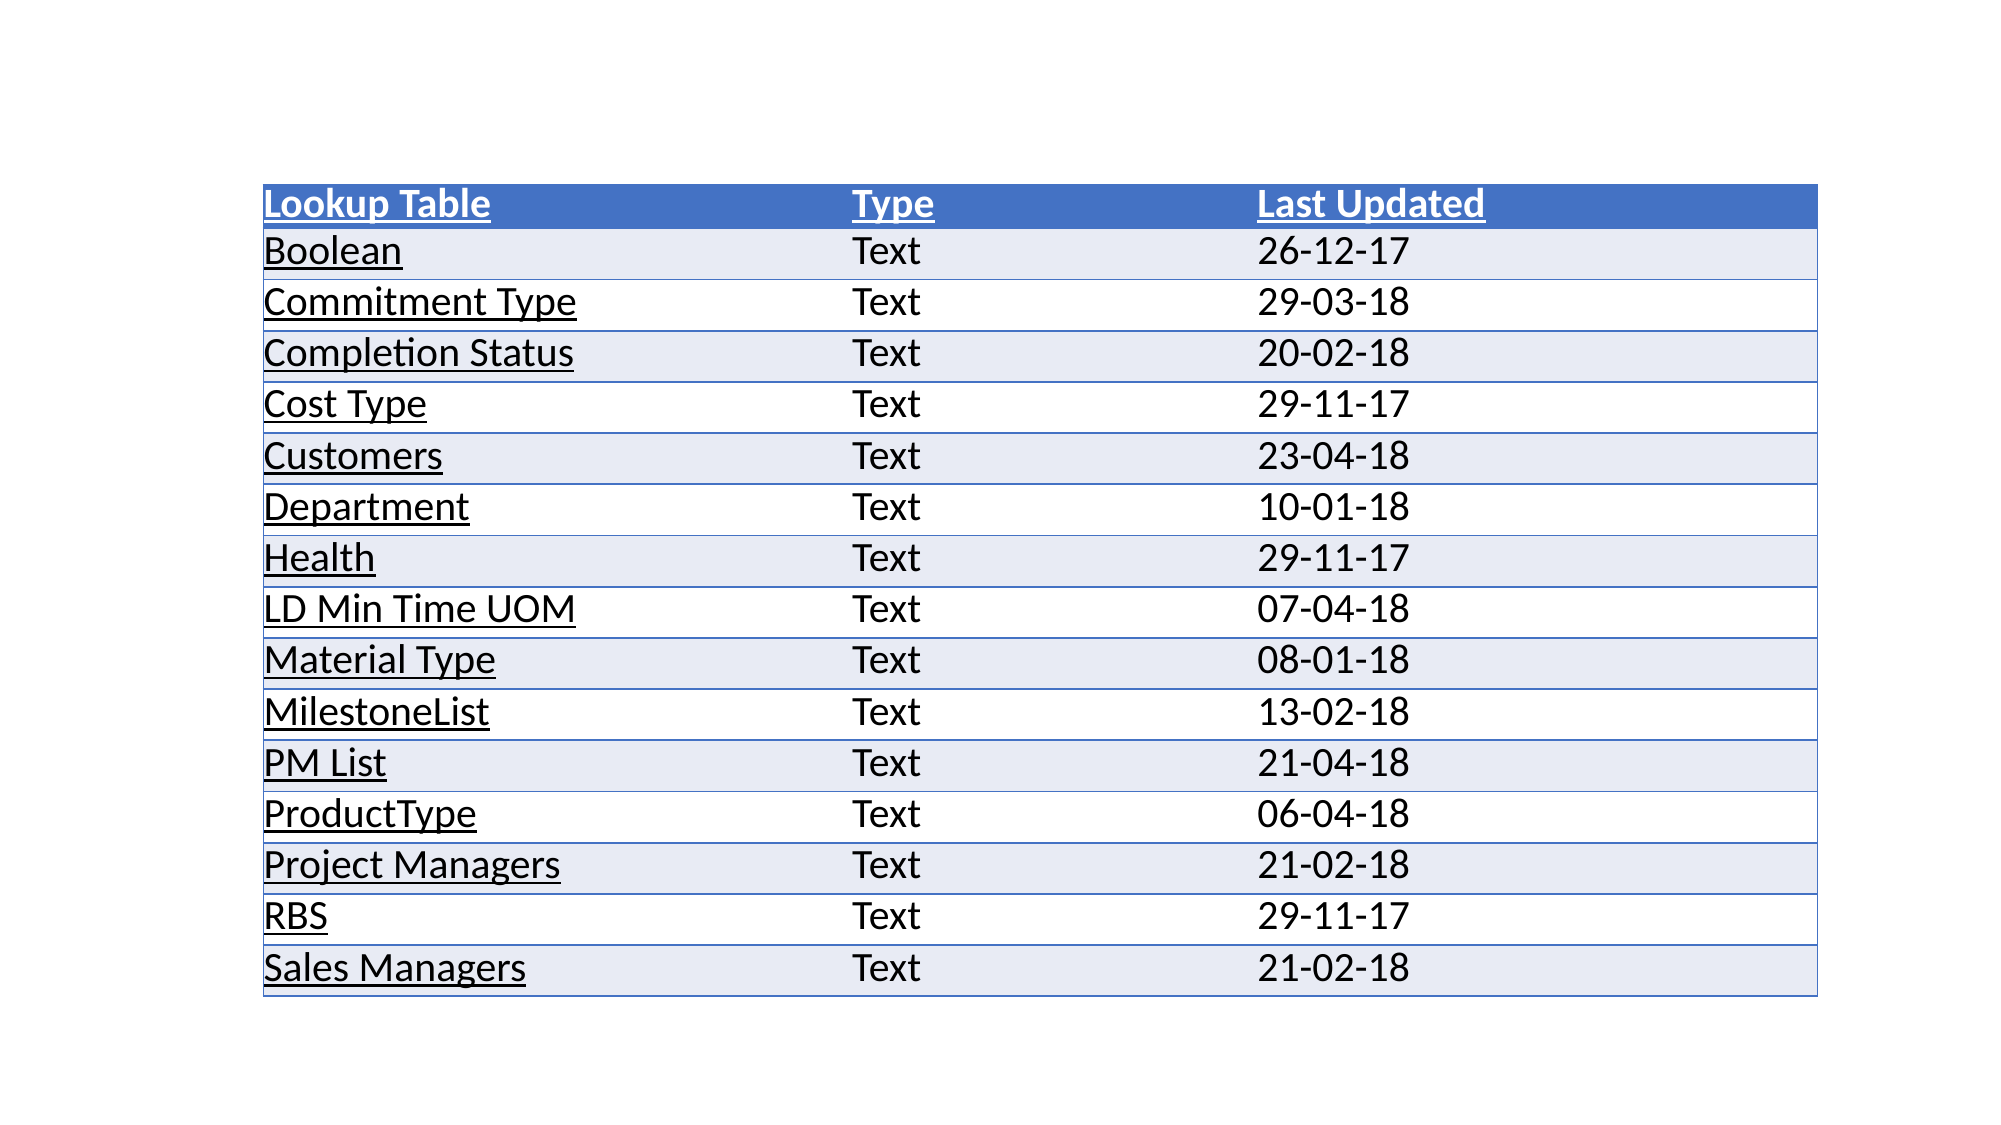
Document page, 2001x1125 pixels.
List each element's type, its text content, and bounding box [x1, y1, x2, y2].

table_cell Commitment Type [264, 280, 852, 330]
table_cell Completion Status [264, 332, 852, 381]
table_cell 23-04-18 [1257, 434, 1817, 483]
table_cell Text [852, 792, 1257, 842]
table_cell Text [852, 690, 1257, 739]
table_cell Material Type [264, 639, 852, 688]
table_header Lookup Table [264, 186, 852, 227]
table_cell Text [852, 741, 1257, 791]
table_cell 29-11-17 [1257, 383, 1817, 432]
table_cell Text [852, 280, 1257, 330]
table_cell Cost Type [264, 383, 852, 432]
table_cell 07-04-18 [1257, 588, 1817, 637]
table_cell Text [852, 383, 1257, 432]
table_cell MilestoneList [264, 690, 852, 739]
table_cell 29-11-17 [1257, 536, 1817, 586]
table_cell 26-12-17 [1257, 229, 1817, 279]
table_header Last Updated [1257, 186, 1817, 227]
table_cell 20-02-18 [1257, 332, 1817, 381]
table_header Type [852, 186, 1257, 227]
table_cell Health [264, 536, 852, 586]
table_cell Customers [264, 434, 852, 483]
table_cell Text [852, 434, 1257, 483]
table_cell Text [852, 229, 1257, 279]
table_cell Text [852, 485, 1257, 535]
table_cell Text [852, 946, 1257, 995]
table_cell 13-02-18 [1257, 690, 1817, 739]
table_cell Project Managers [264, 844, 852, 893]
table_cell 21-02-18 [1257, 946, 1817, 995]
table_cell Text [852, 588, 1257, 637]
table_cell RBS [264, 895, 852, 944]
table_cell Boolean [264, 229, 852, 279]
table_cell LD Min Time UOM [264, 588, 852, 637]
table_cell Sales Managers [264, 946, 852, 995]
table_cell Text [852, 536, 1257, 586]
table_cell 29-03-18 [1257, 280, 1817, 330]
table_cell 06-04-18 [1257, 792, 1817, 842]
table_cell 29-11-17 [1257, 895, 1817, 944]
table_cell PM List [264, 741, 852, 791]
table_cell Text [852, 844, 1257, 893]
table_cell Text [852, 332, 1257, 381]
table_cell Text [852, 639, 1257, 688]
table_cell Department [264, 485, 852, 535]
table_cell 21-02-18 [1257, 844, 1817, 893]
table_cell 08-01-18 [1257, 639, 1817, 688]
table_cell 21-04-18 [1257, 741, 1817, 791]
table_cell Text [852, 895, 1257, 944]
table_cell 10-01-18 [1257, 485, 1817, 535]
table_cell ProductType [264, 792, 852, 842]
